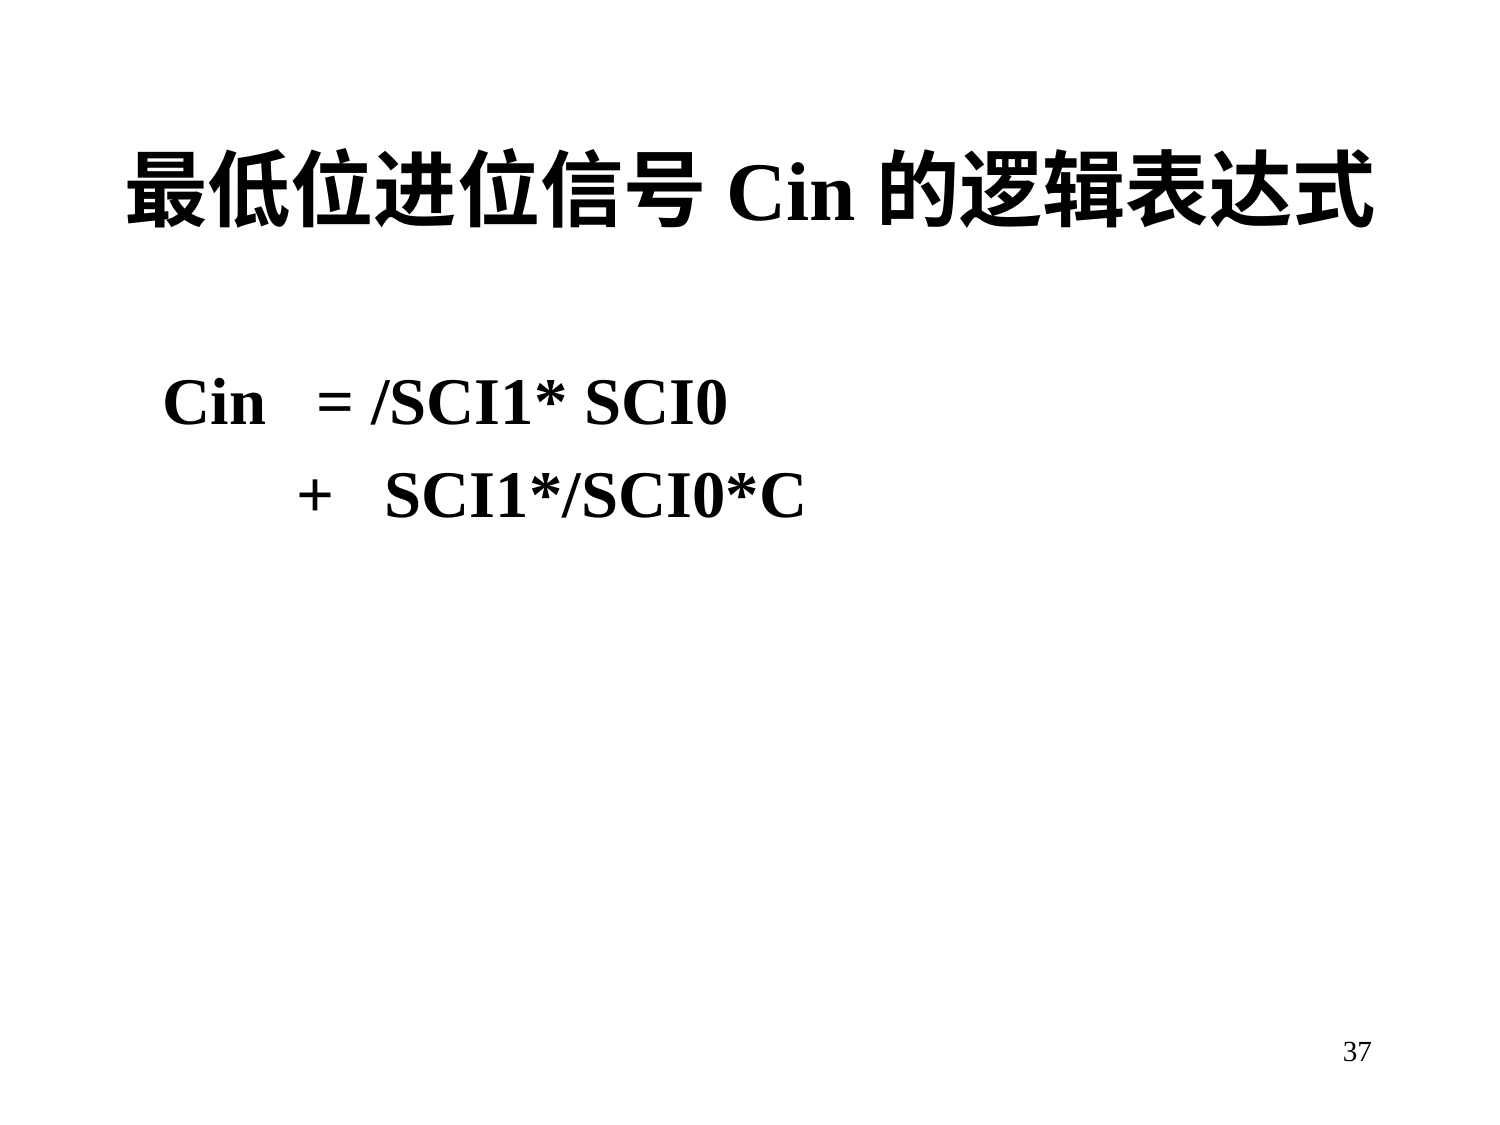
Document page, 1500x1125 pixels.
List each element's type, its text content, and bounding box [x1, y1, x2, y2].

list Cin = /SCI1* SCI0 + SCI1*/SCI0*C [147, 350, 1388, 693]
slide_number 37 [1074, 1025, 1388, 1100]
title 最低位进位信号Cin的逻辑表达式 [37, 130, 1463, 244]
